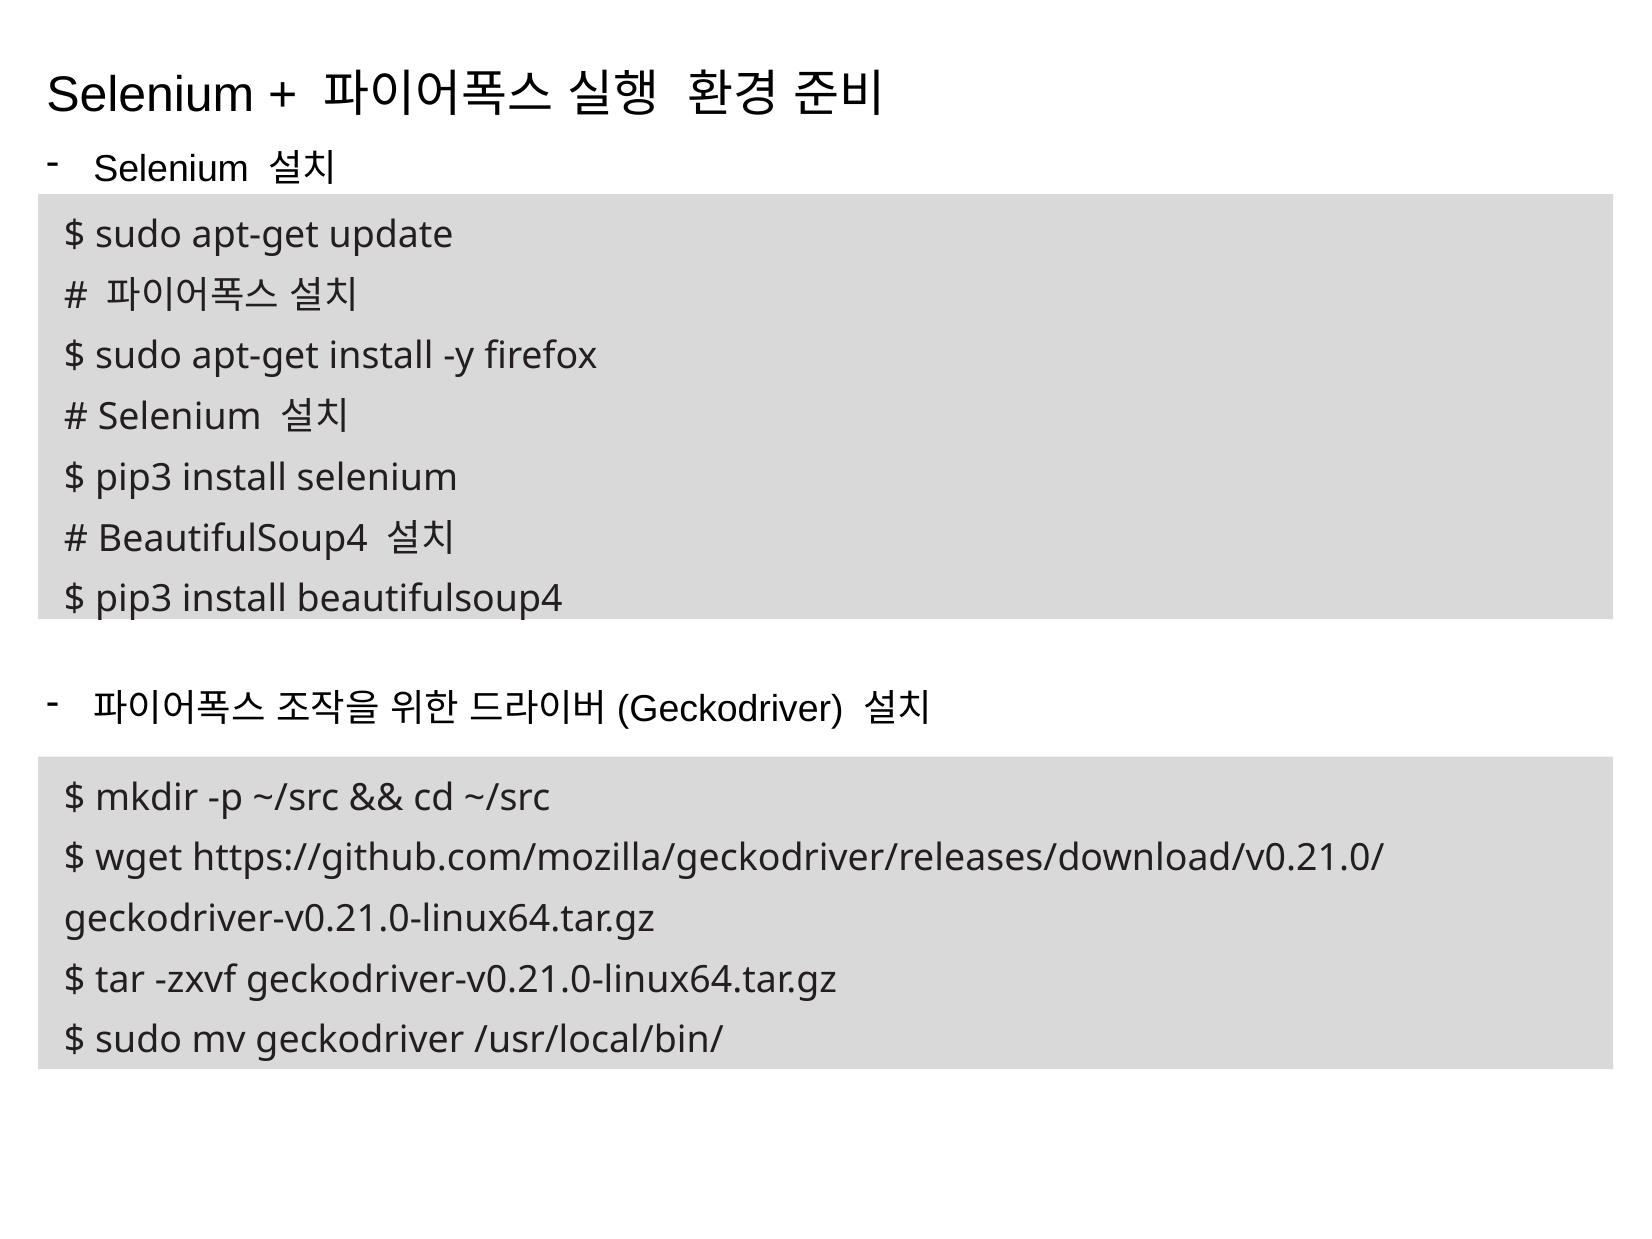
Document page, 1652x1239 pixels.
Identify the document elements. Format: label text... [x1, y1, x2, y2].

text_box Selenium + 파이어폭스 실행 환경 준비 Selenium 설치 파이어폭스 조작을 위한 드라이버(Geckodriver) 설치 [44, 620, 1607, 756]
text_box $ mkdir -p ~/src && cd ~/src $ wget https://github.com/mozilla/geckodriver/releases/download/v0.21.0/ geckodriver-v0.21.0-linux64.tar.gz $ tar -zxvf geckodriver-v0.21.0-linux64.tar.gz $ sudo mv geckodriver /usr/local/bin/ [38, 756, 1614, 1070]
text_box $ sudo apt-get update # 파이어폭스 설치 $ sudo apt-get install -y firefox # Selenium 설치 $ pip3 install selenium # BeautifulSoup4 설치 $ pip3 install beautifulsoup4 [38, 194, 1614, 620]
text_box Selenium + 파이어폭스 실행 환경 준비 Selenium 설치 파이어폭스 조작을 위한 드라이버(Geckodriver) 설치 [44, 31, 1607, 194]
